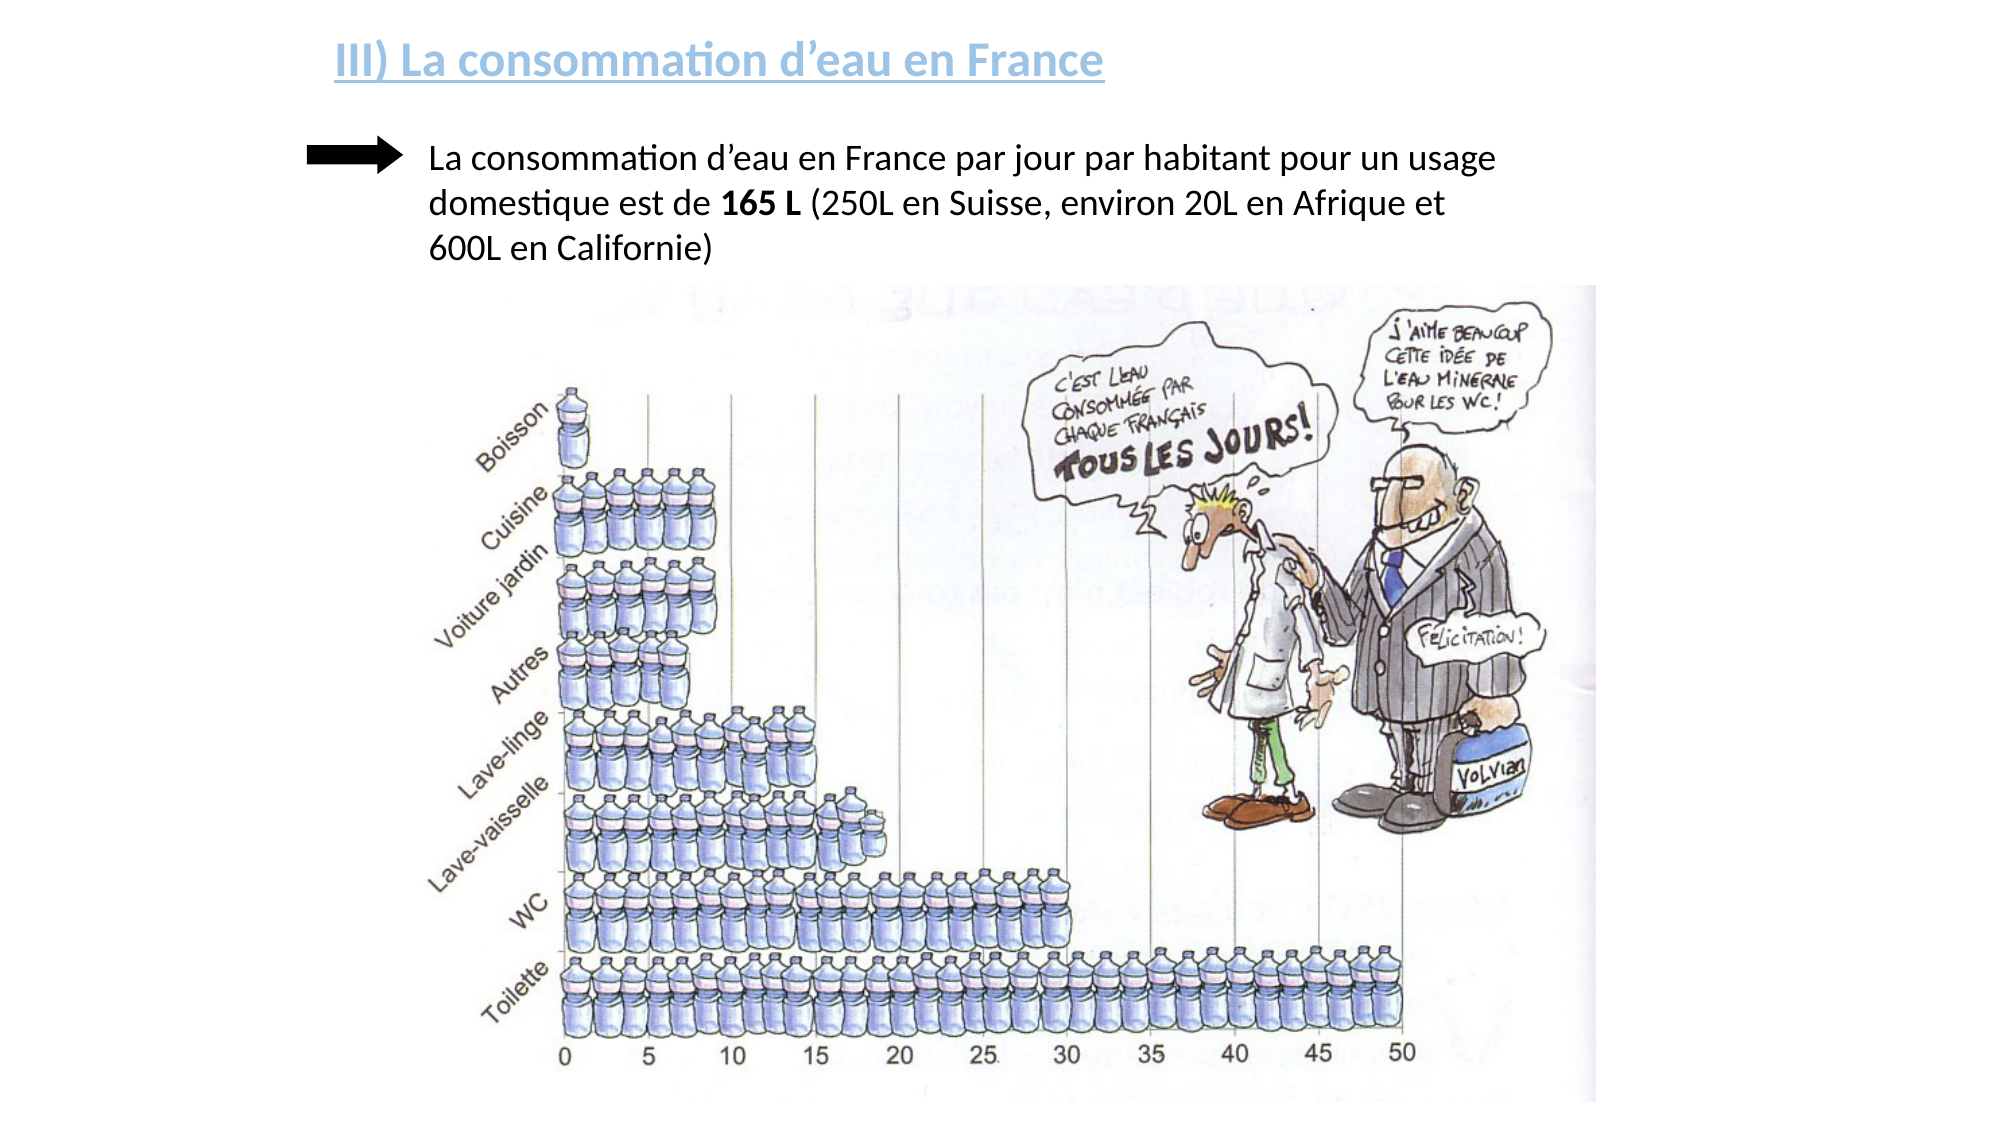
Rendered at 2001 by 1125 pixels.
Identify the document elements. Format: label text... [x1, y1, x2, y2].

text_box III) La consommation d’eau en France [319, 18, 1277, 125]
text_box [307, 125, 1666, 321]
picture [390, 285, 1596, 1102]
